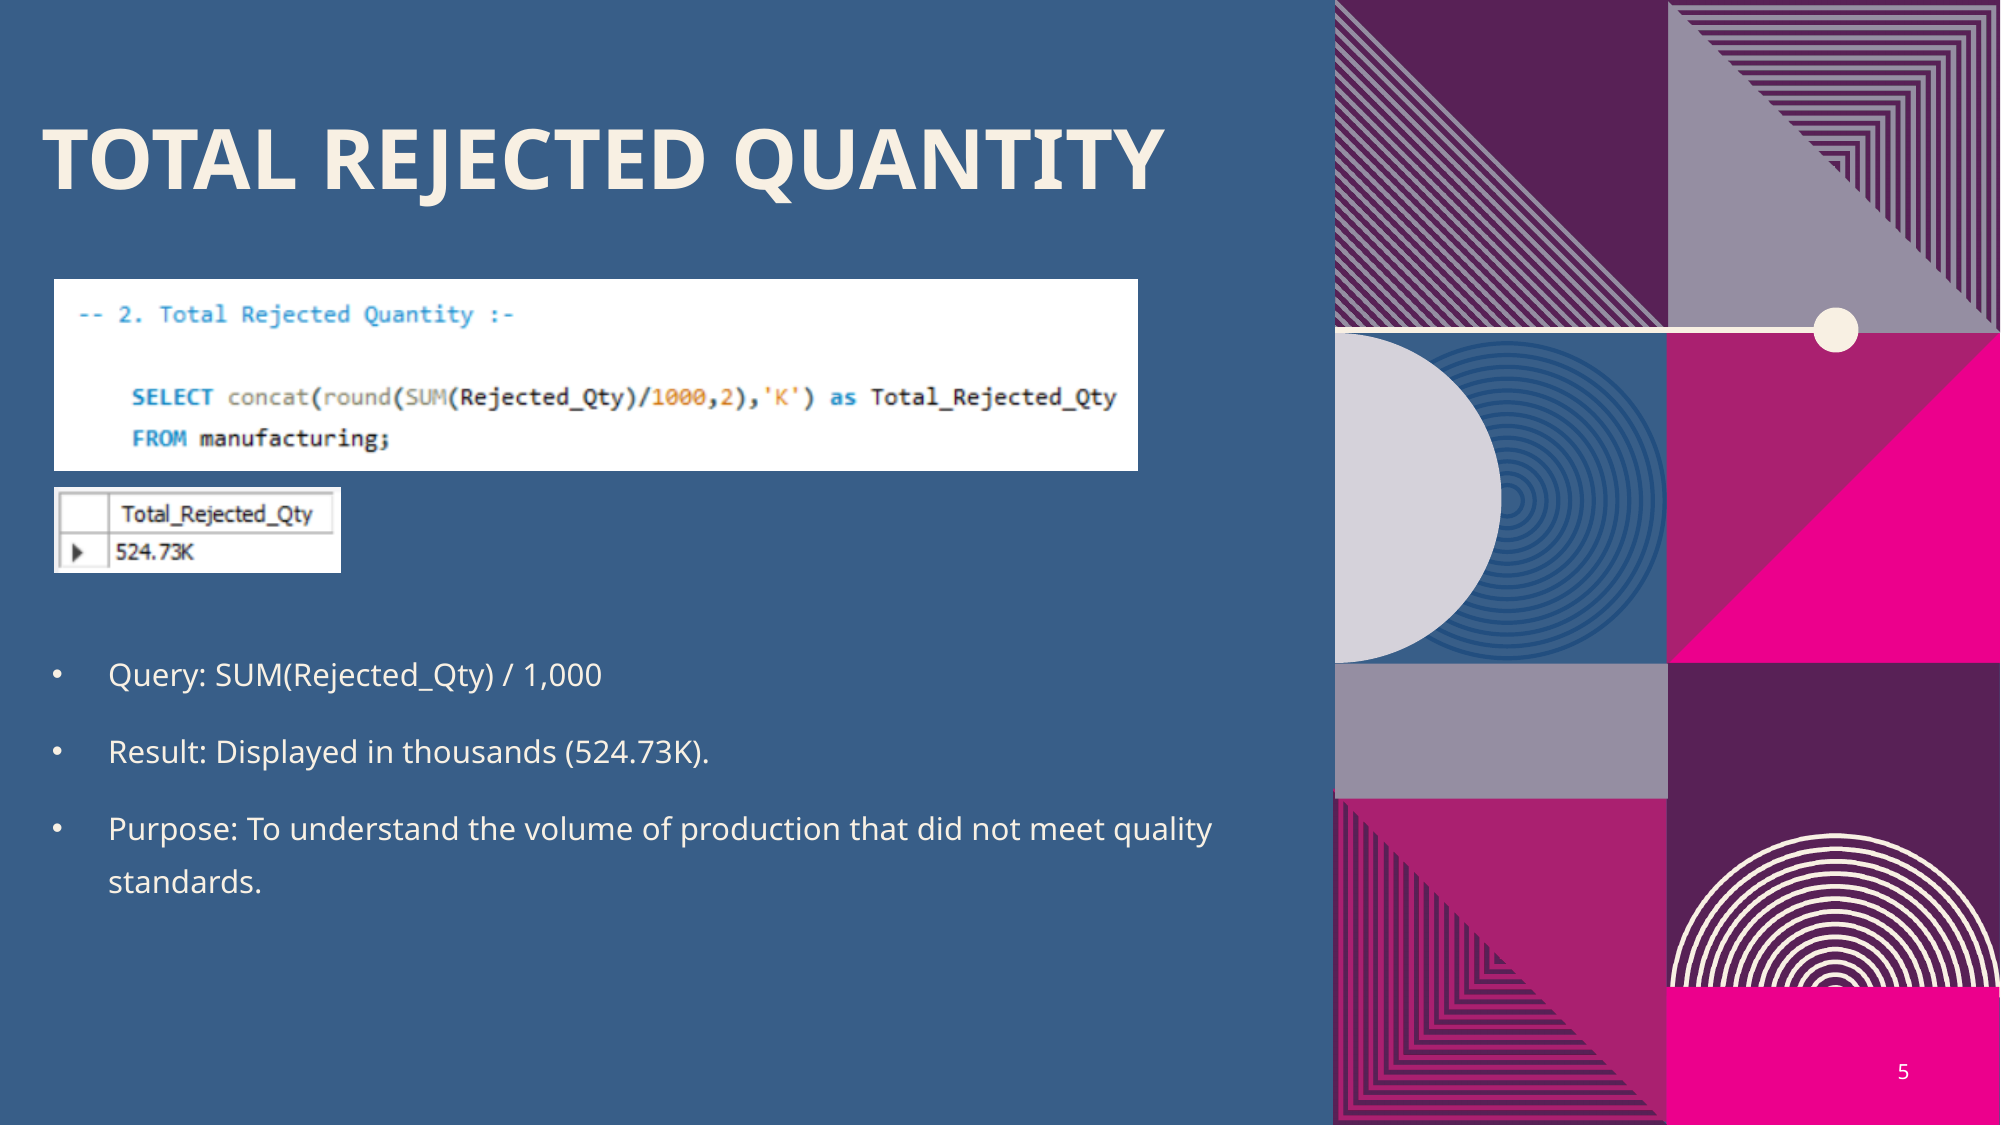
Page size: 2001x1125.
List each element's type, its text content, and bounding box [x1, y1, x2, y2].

title Total Rejected Quantity [26, 110, 1345, 252]
picture [1333, 791, 1667, 1125]
picture [54, 487, 341, 573]
list Query: SUM(Rejected_Qty) / 1,000 Result: Displayed in thousands (524.73K). Purpose: To understand the volume of production that did not meet quality standards. [36, 632, 1306, 987]
picture [54, 279, 1138, 471]
picture [1335, 0, 2001, 333]
picture [1669, 833, 2001, 998]
slide_number 5 [1849, 1042, 1925, 1103]
